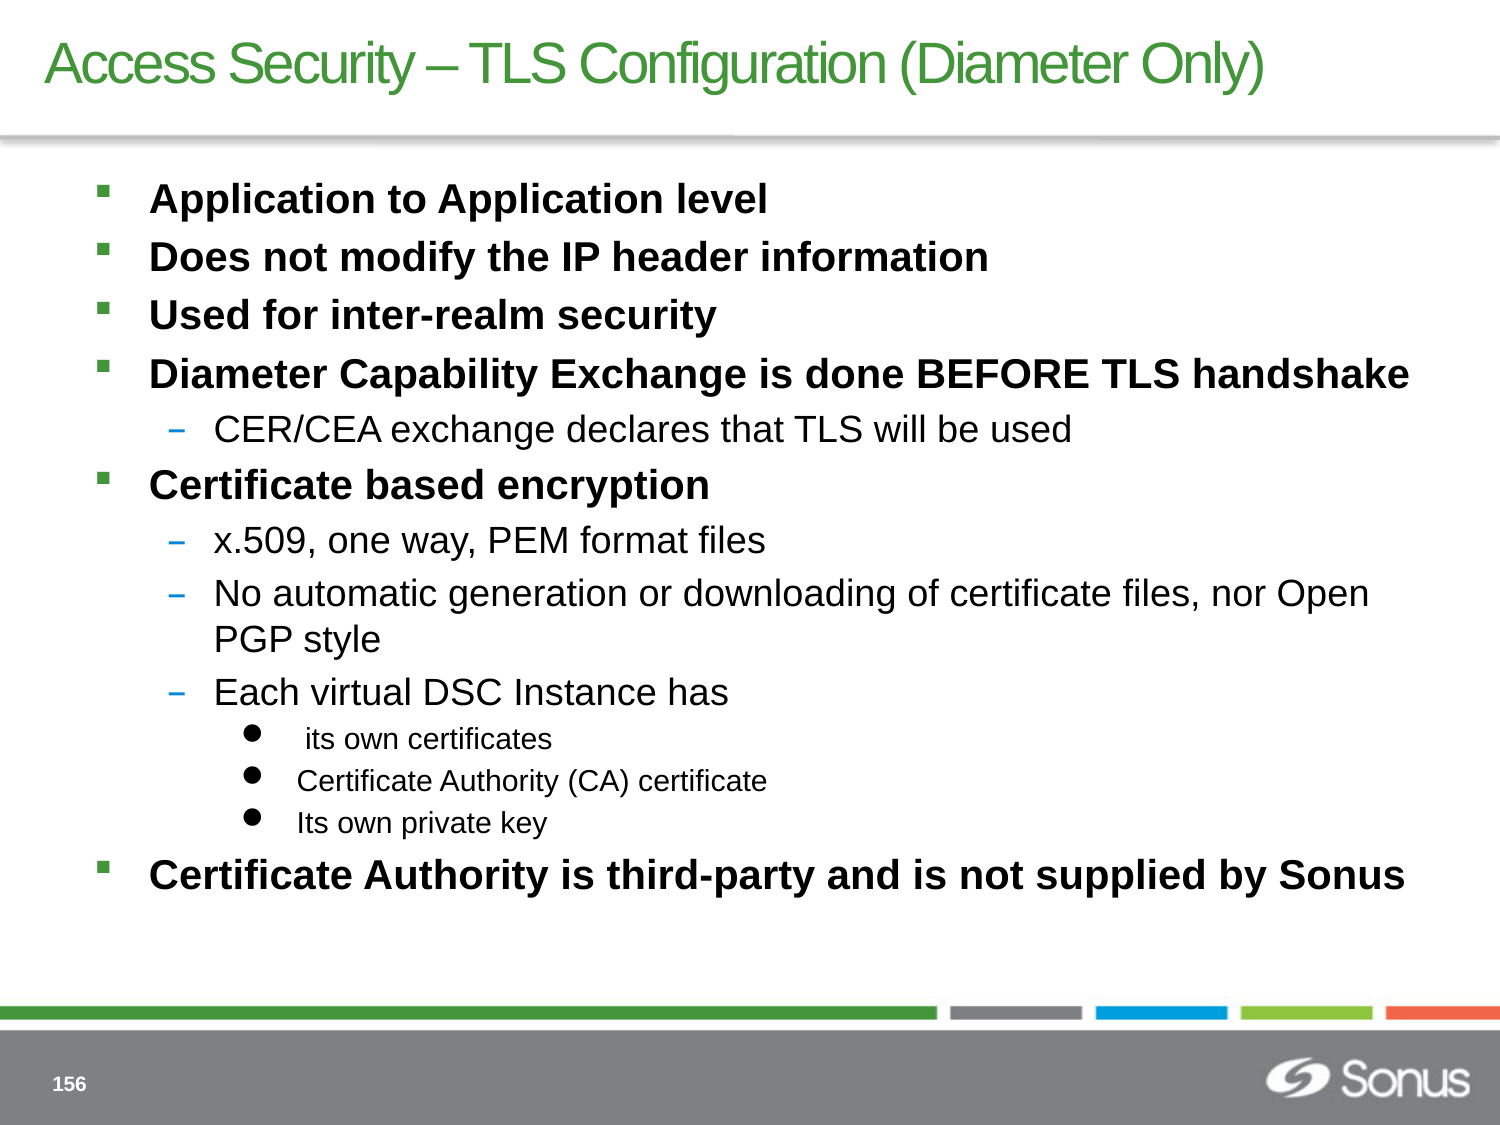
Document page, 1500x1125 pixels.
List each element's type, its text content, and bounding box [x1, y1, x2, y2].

list Application to Application level Does not modify the IP header information Used for inter-realm security Diameter Capability Exchange is done BEFORE TLS handshake CER/CEA exchange declares that TLS will be used Certificate based encryption x.509, one way, PEM format files No automatic generation or downloading of certificate files, nor Open PGP style Each virtual DSC Instance has its own certificates Certificate Authority (CA) certificate Its own private key Certificate Authority is third-party and is not supplied by Sonus [78, 164, 1429, 979]
picture [0, 0, 1500, 135]
title Access Security – TLS Configuration (Diameter Only) [29, 24, 1471, 105]
picture [0, 140, 1500, 1125]
